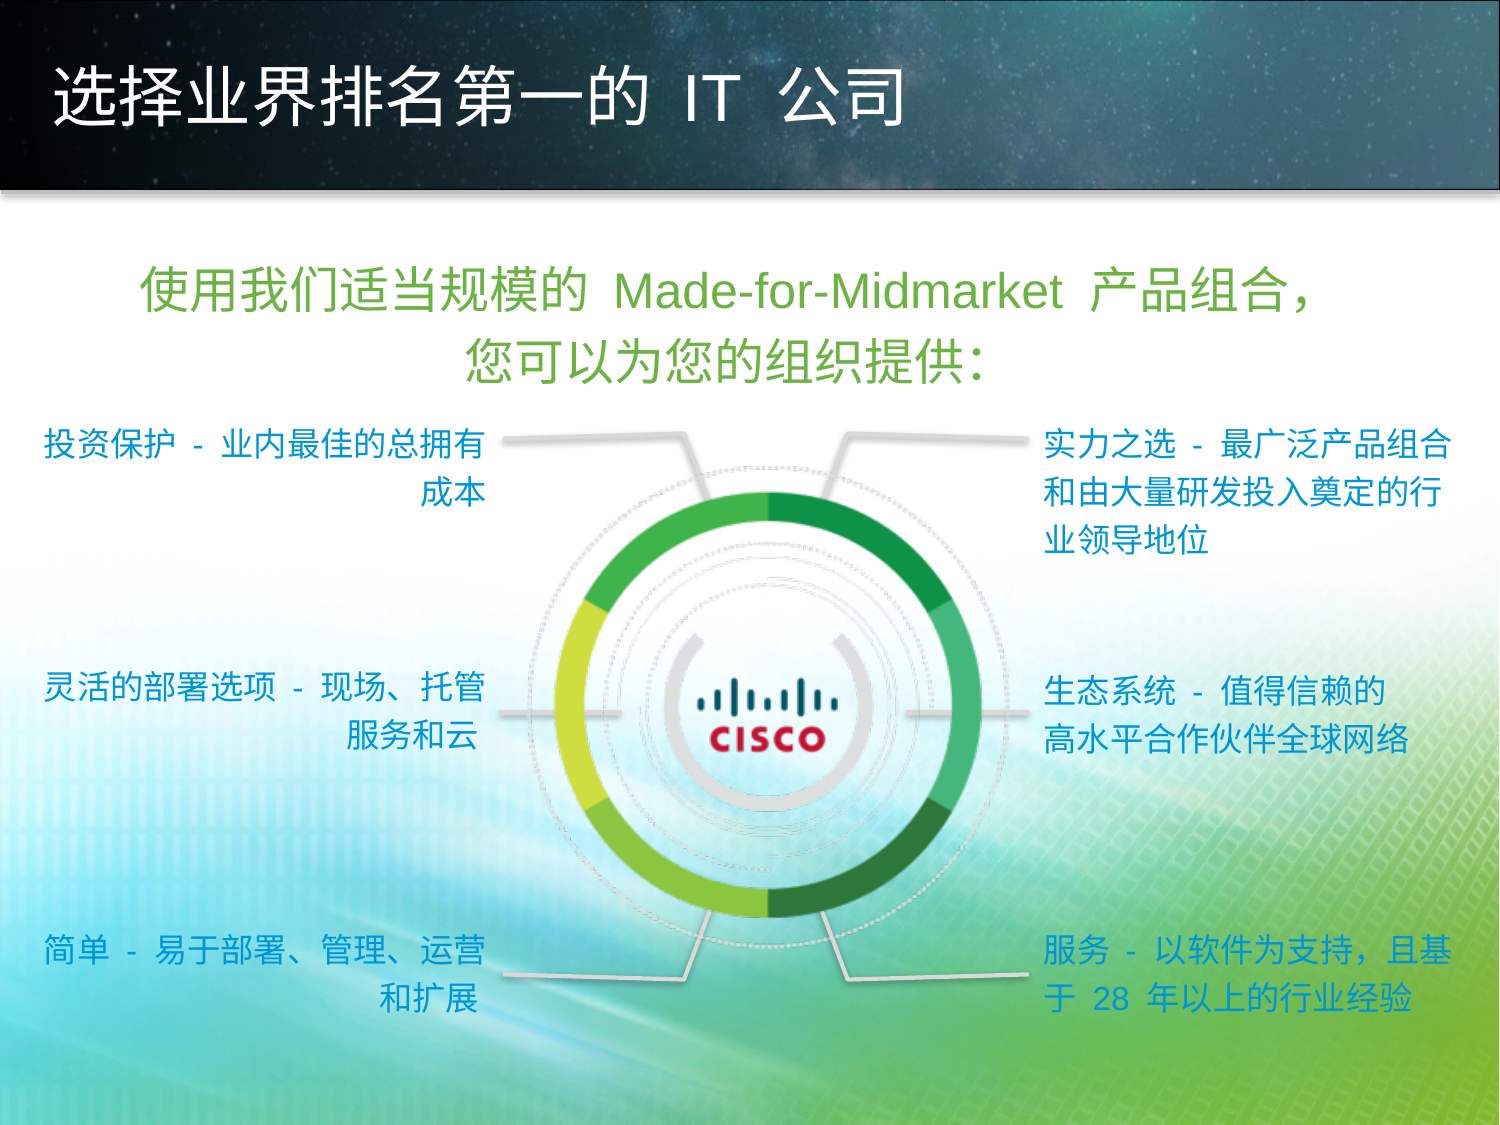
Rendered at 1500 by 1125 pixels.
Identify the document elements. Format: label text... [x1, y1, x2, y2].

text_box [1014, 654, 1432, 811]
picture [0, 193, 1499, 1125]
title 选择业界排名第一的 IT 公司 [37, 33, 1447, 171]
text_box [5, 650, 522, 759]
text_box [0, 407, 718, 523]
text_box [814, 407, 1469, 569]
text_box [814, 890, 1469, 1027]
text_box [5, 890, 718, 1022]
picture [0, 0, 1500, 190]
